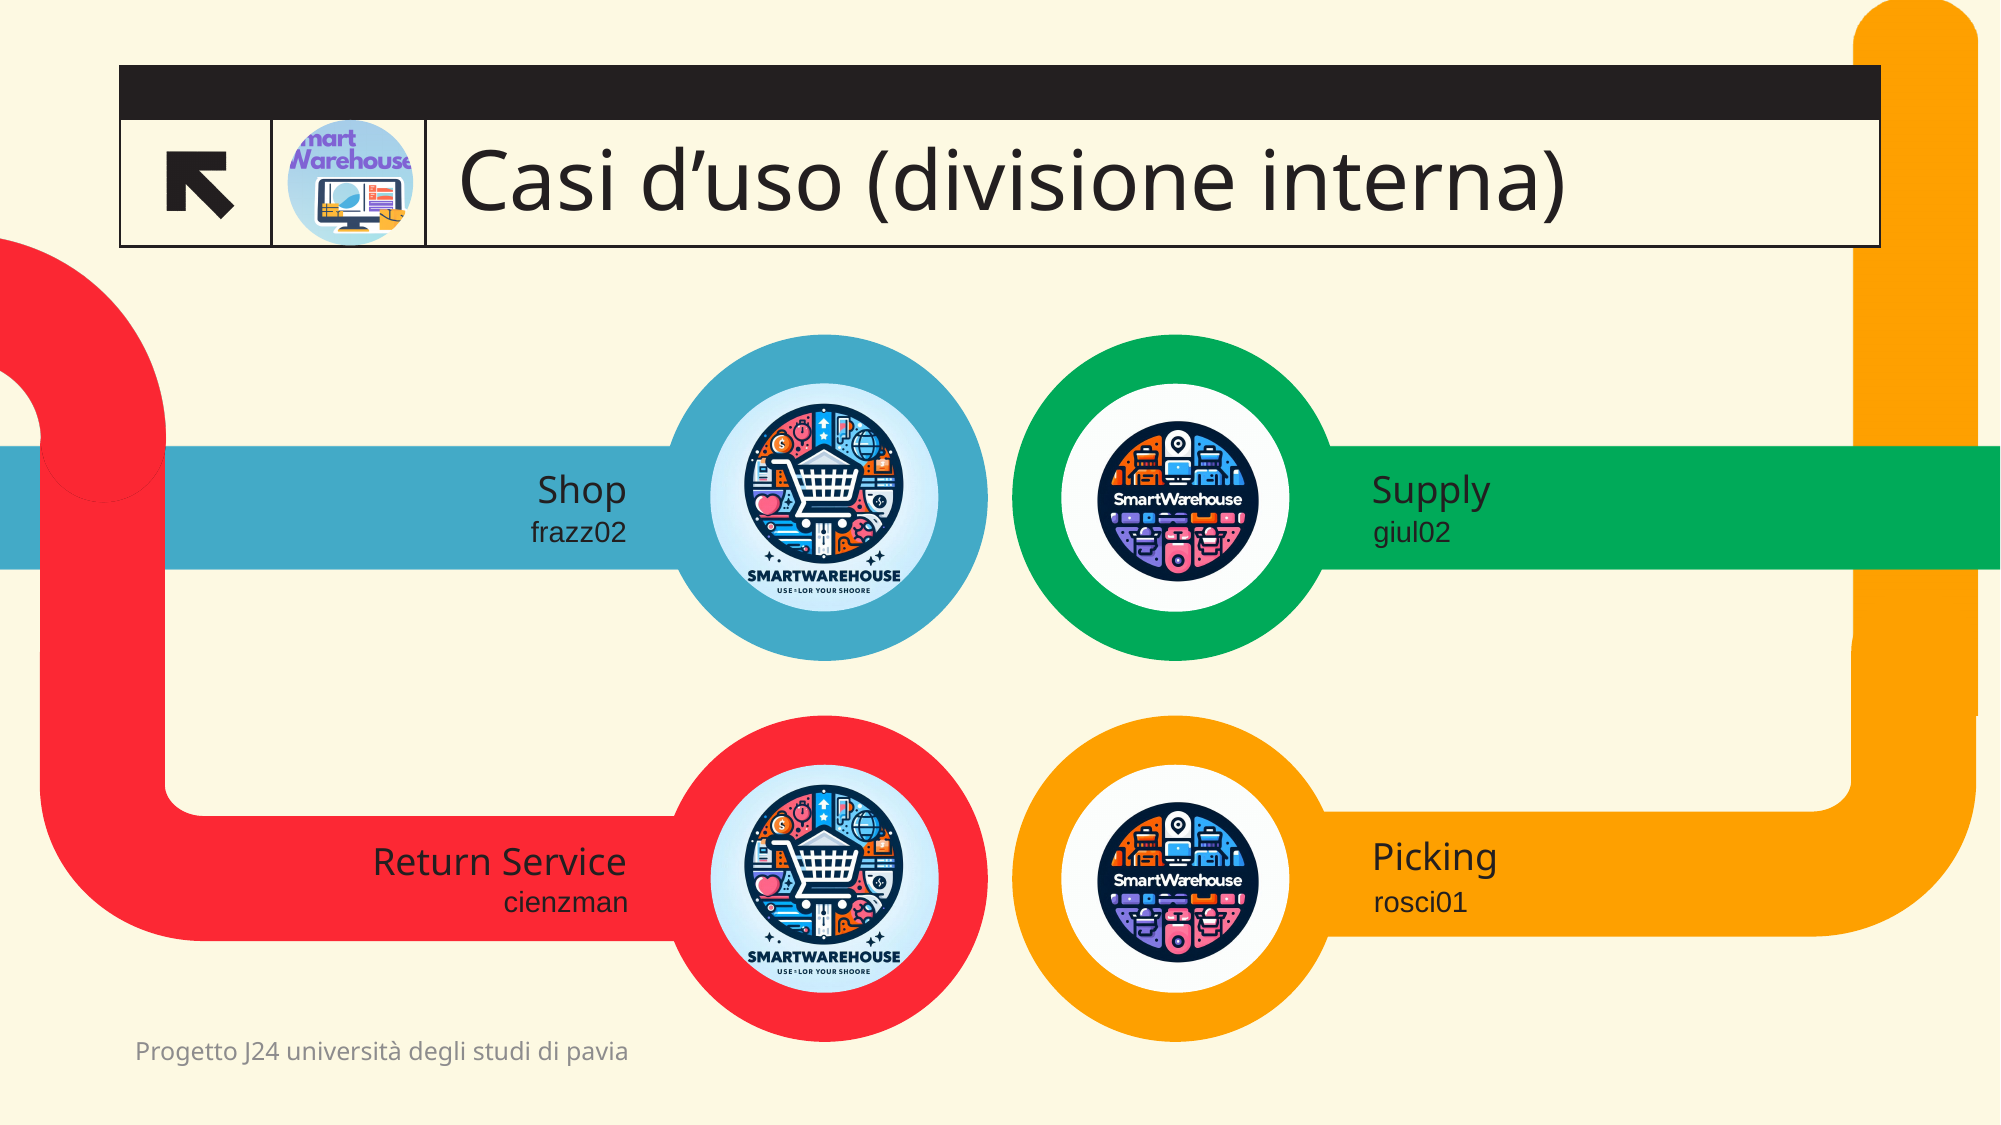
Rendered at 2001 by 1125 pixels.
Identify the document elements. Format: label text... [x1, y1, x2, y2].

picture [710, 764, 939, 993]
picture [287, 119, 414, 246]
title Casi d’uso (divisione interna) [442, 120, 1880, 248]
list frazz02 [180, 506, 643, 558]
list Shop [184, 458, 643, 506]
picture [0, 233, 677, 570]
list Supply [1356, 458, 1815, 519]
list giul02 [1358, 506, 1821, 558]
picture [1323, 0, 2001, 716]
footer Progetto J24 università degli studi di pavia [120, 1022, 796, 1083]
picture [1061, 383, 1290, 612]
list cienzman [181, 875, 644, 927]
list rosci01 [1359, 875, 1821, 927]
picture [1061, 764, 1290, 993]
list Return Service [184, 830, 643, 875]
list Picking [1356, 825, 1815, 886]
picture [121, 105, 273, 258]
picture [710, 383, 939, 612]
